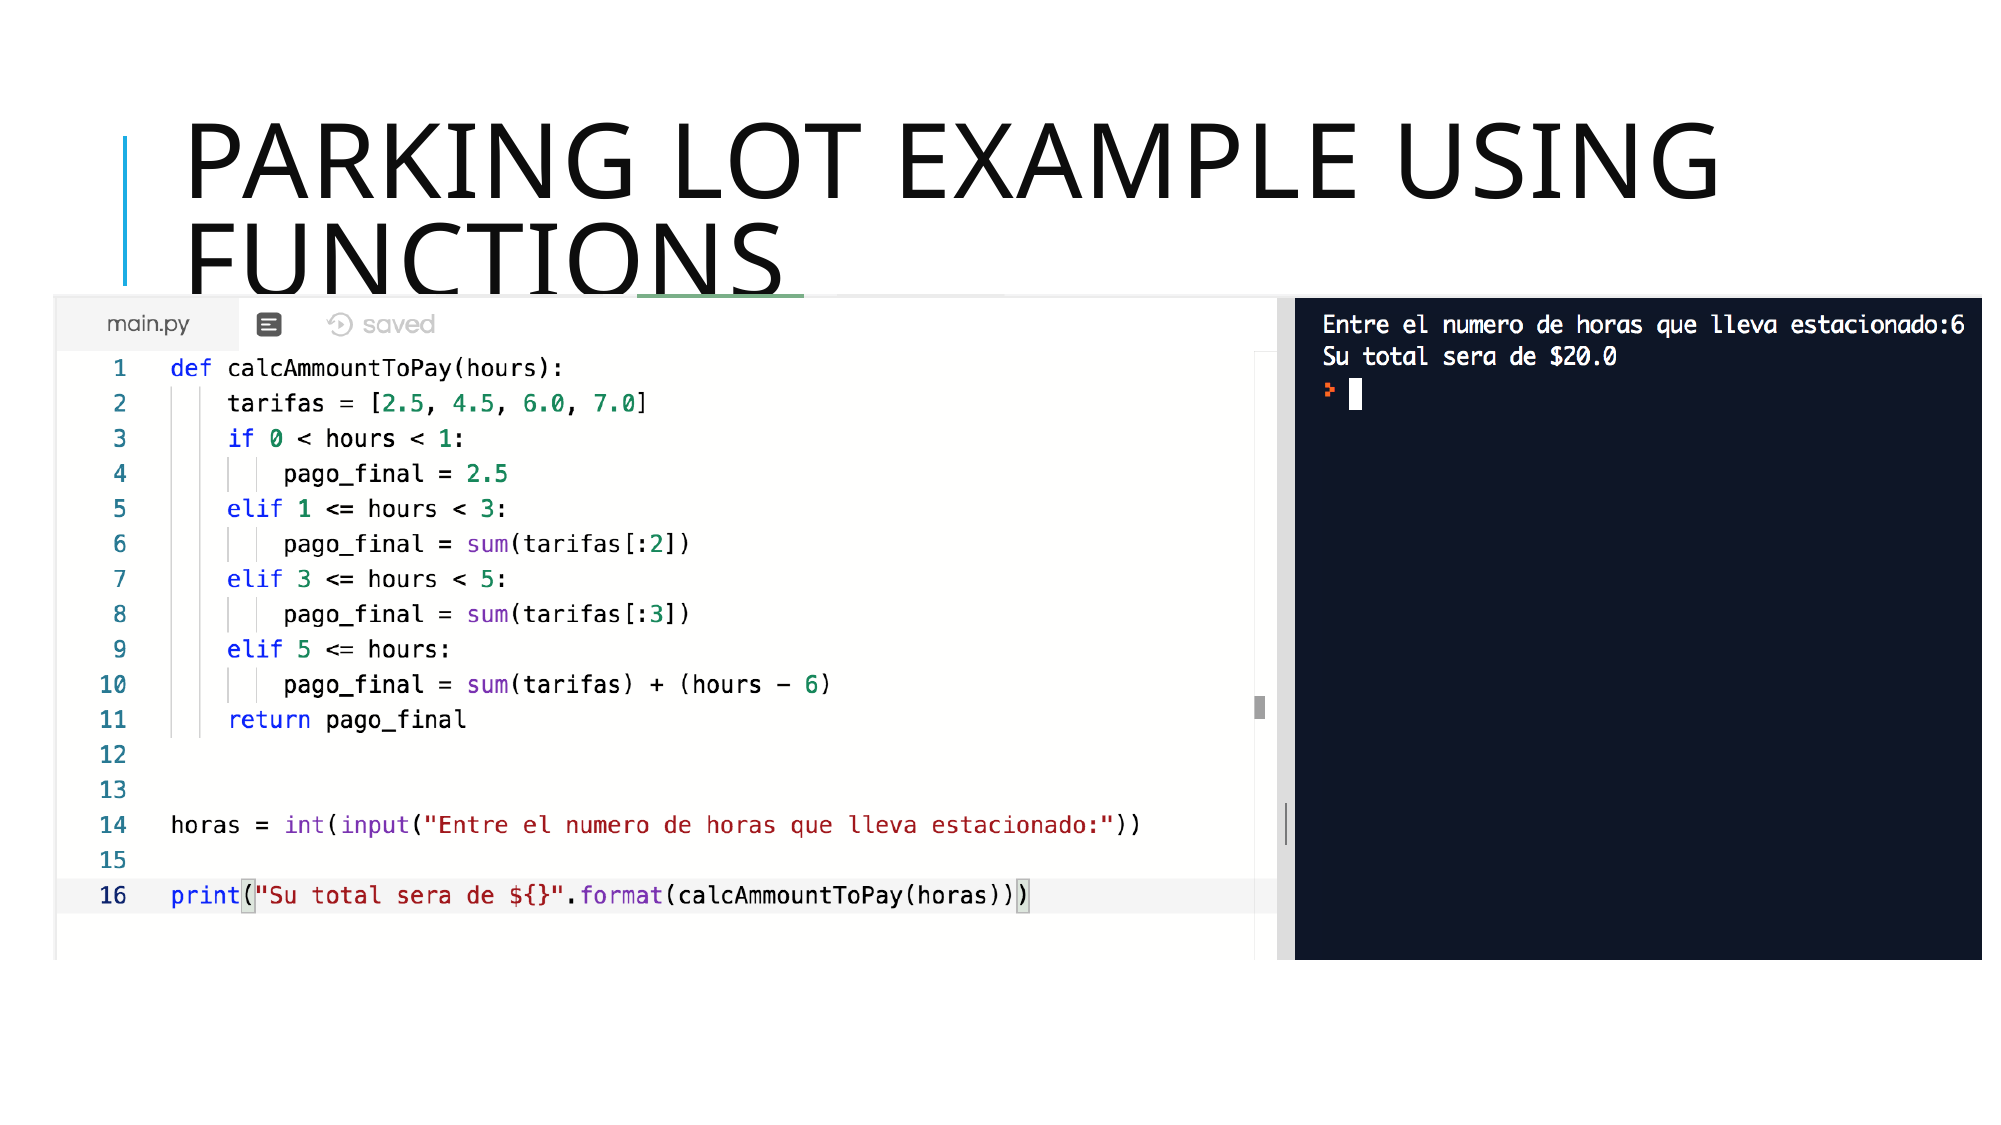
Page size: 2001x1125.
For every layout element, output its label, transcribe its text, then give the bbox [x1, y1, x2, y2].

title Parking lot example using functions [168, 96, 1763, 290]
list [53, 294, 1983, 961]
